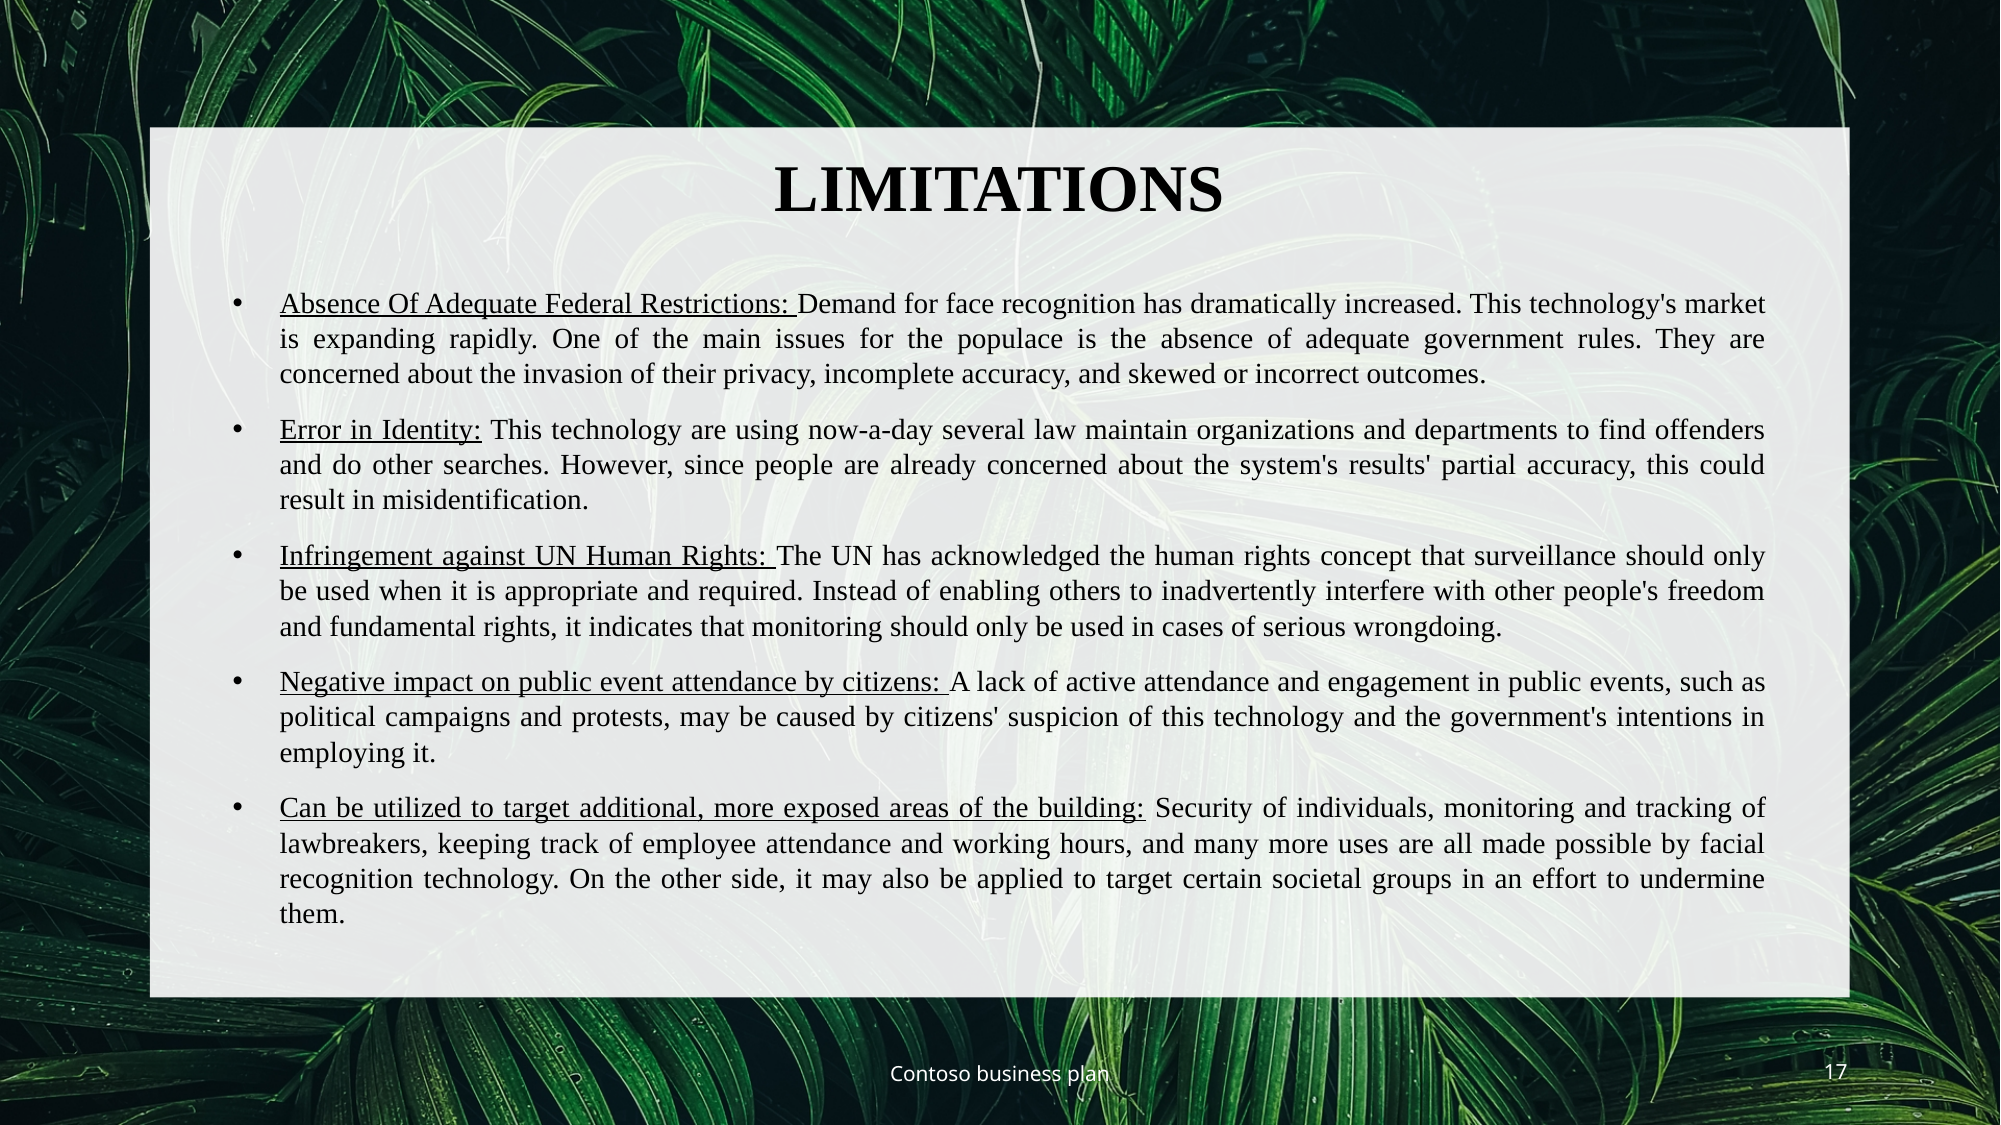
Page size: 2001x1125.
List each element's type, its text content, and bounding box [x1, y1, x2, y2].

list Absence Of Adequate Federal Restrictions: Demand for face recognition has dramatically increased. This technology's market is expanding rapidly. One of the main issues for the populace is the absence of adequate government rules. They are concerned about the invasion of their privacy, incomplete accuracy, and skewed or incorrect outcomes. Error in Identity: This technology are using now-a-day several law maintain organizations and departments to find offenders and do other searches. However, since people are already concerned about the system's results' partial accuracy, this could result in misidentification. Infringement against UN Human Rights: The UN has acknowledged the human rights concept that surveillance should only be used when it is appropriate and required. Instead of enabling others to inadvertently interfere with other people's freedom and fundamental rights, it indicates that monitoring should only be used in cases of serious wrongdoing. Negative impact on public event attendance by citizens: A lack of active attendance and engagement in public events, such as political campaigns and protests, may be caused by citizens' suspicion of this technology and the government's intentions in employing it. Can be utilized to target additional, more exposed areas of the building: Security of individuals, monitoring and tracking of lawbreakers, keeping track of employee attendance and working hours, and many more uses are all made possible by facial recognition technology. On the other side, it may also be applied to target certain societal groups in an effort to undermine them. [217, 220, 1783, 1030]
picture [0, 0, 2000, 1125]
slide_number 17 [1412, 1042, 1863, 1103]
title LIMITATIONS [268, 137, 1732, 220]
footer Contoso business plan [662, 1042, 1338, 1103]
